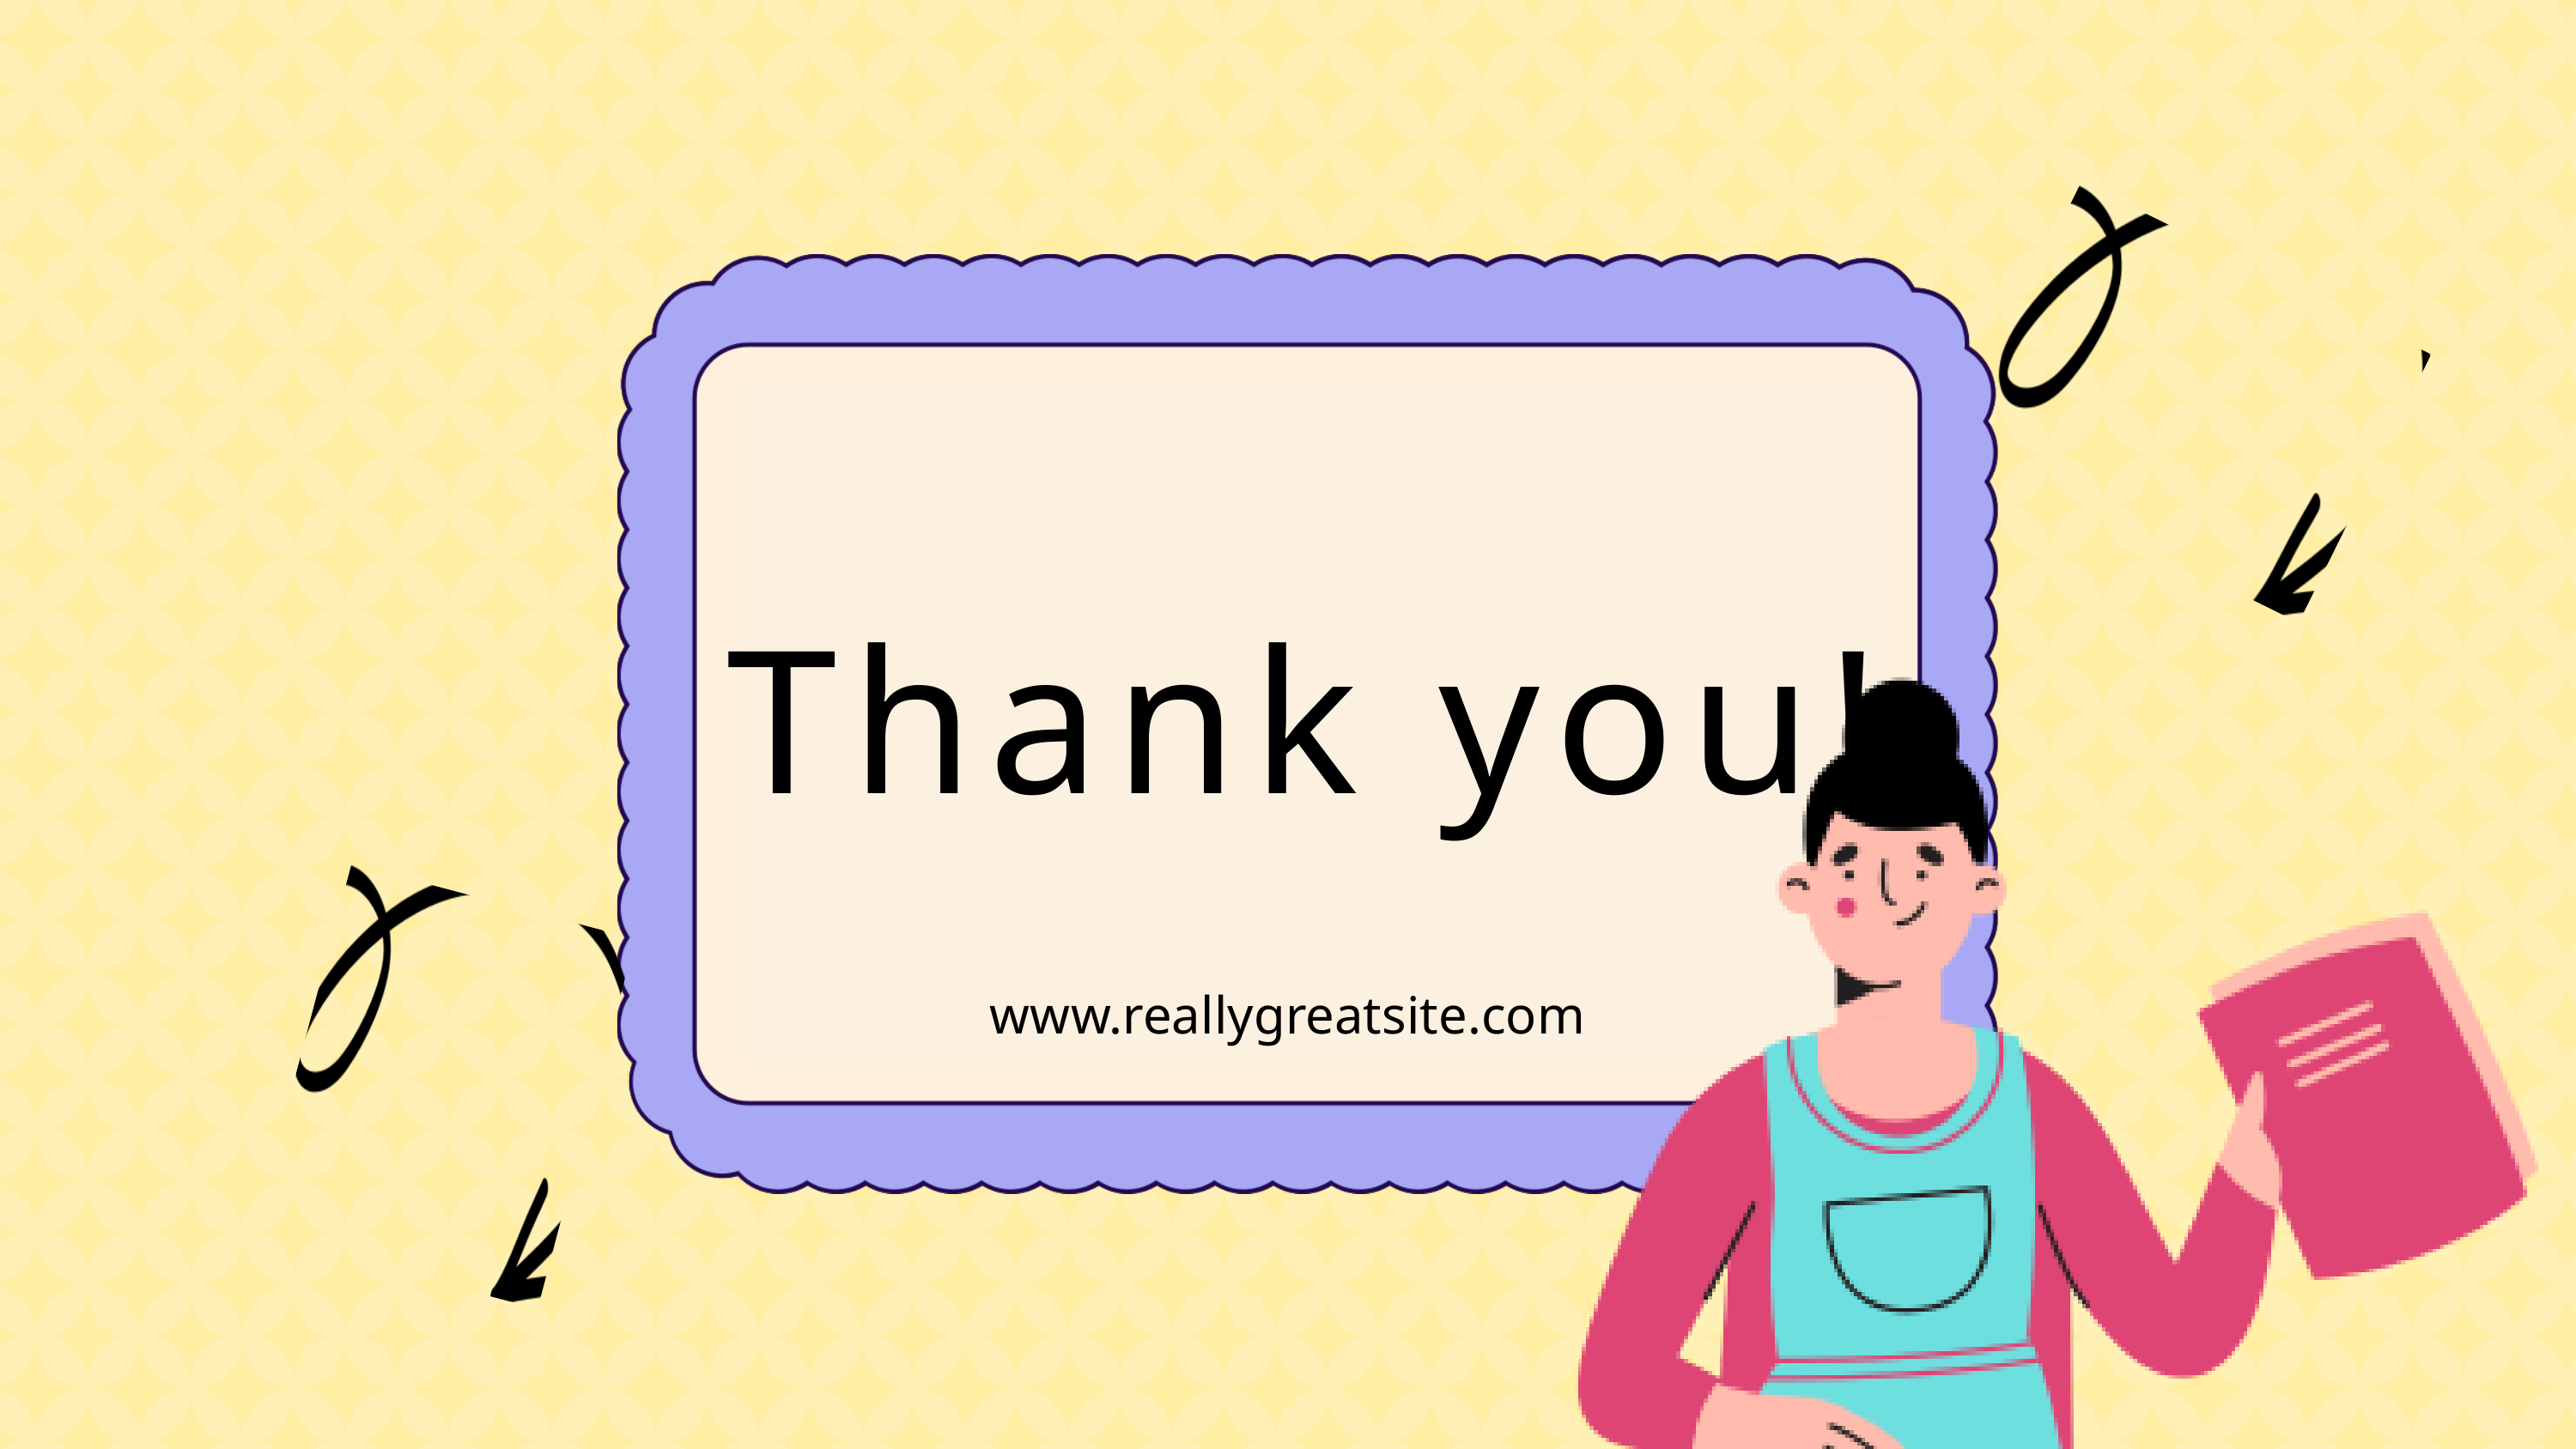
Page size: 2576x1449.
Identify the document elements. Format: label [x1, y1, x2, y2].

text_box [2000, 181, 2432, 623]
text_box [0, 0, 2576, 1449]
text_box [1456, 677, 2539, 1449]
text_box [617, 254, 1998, 1194]
text_box [253, 864, 612, 1309]
